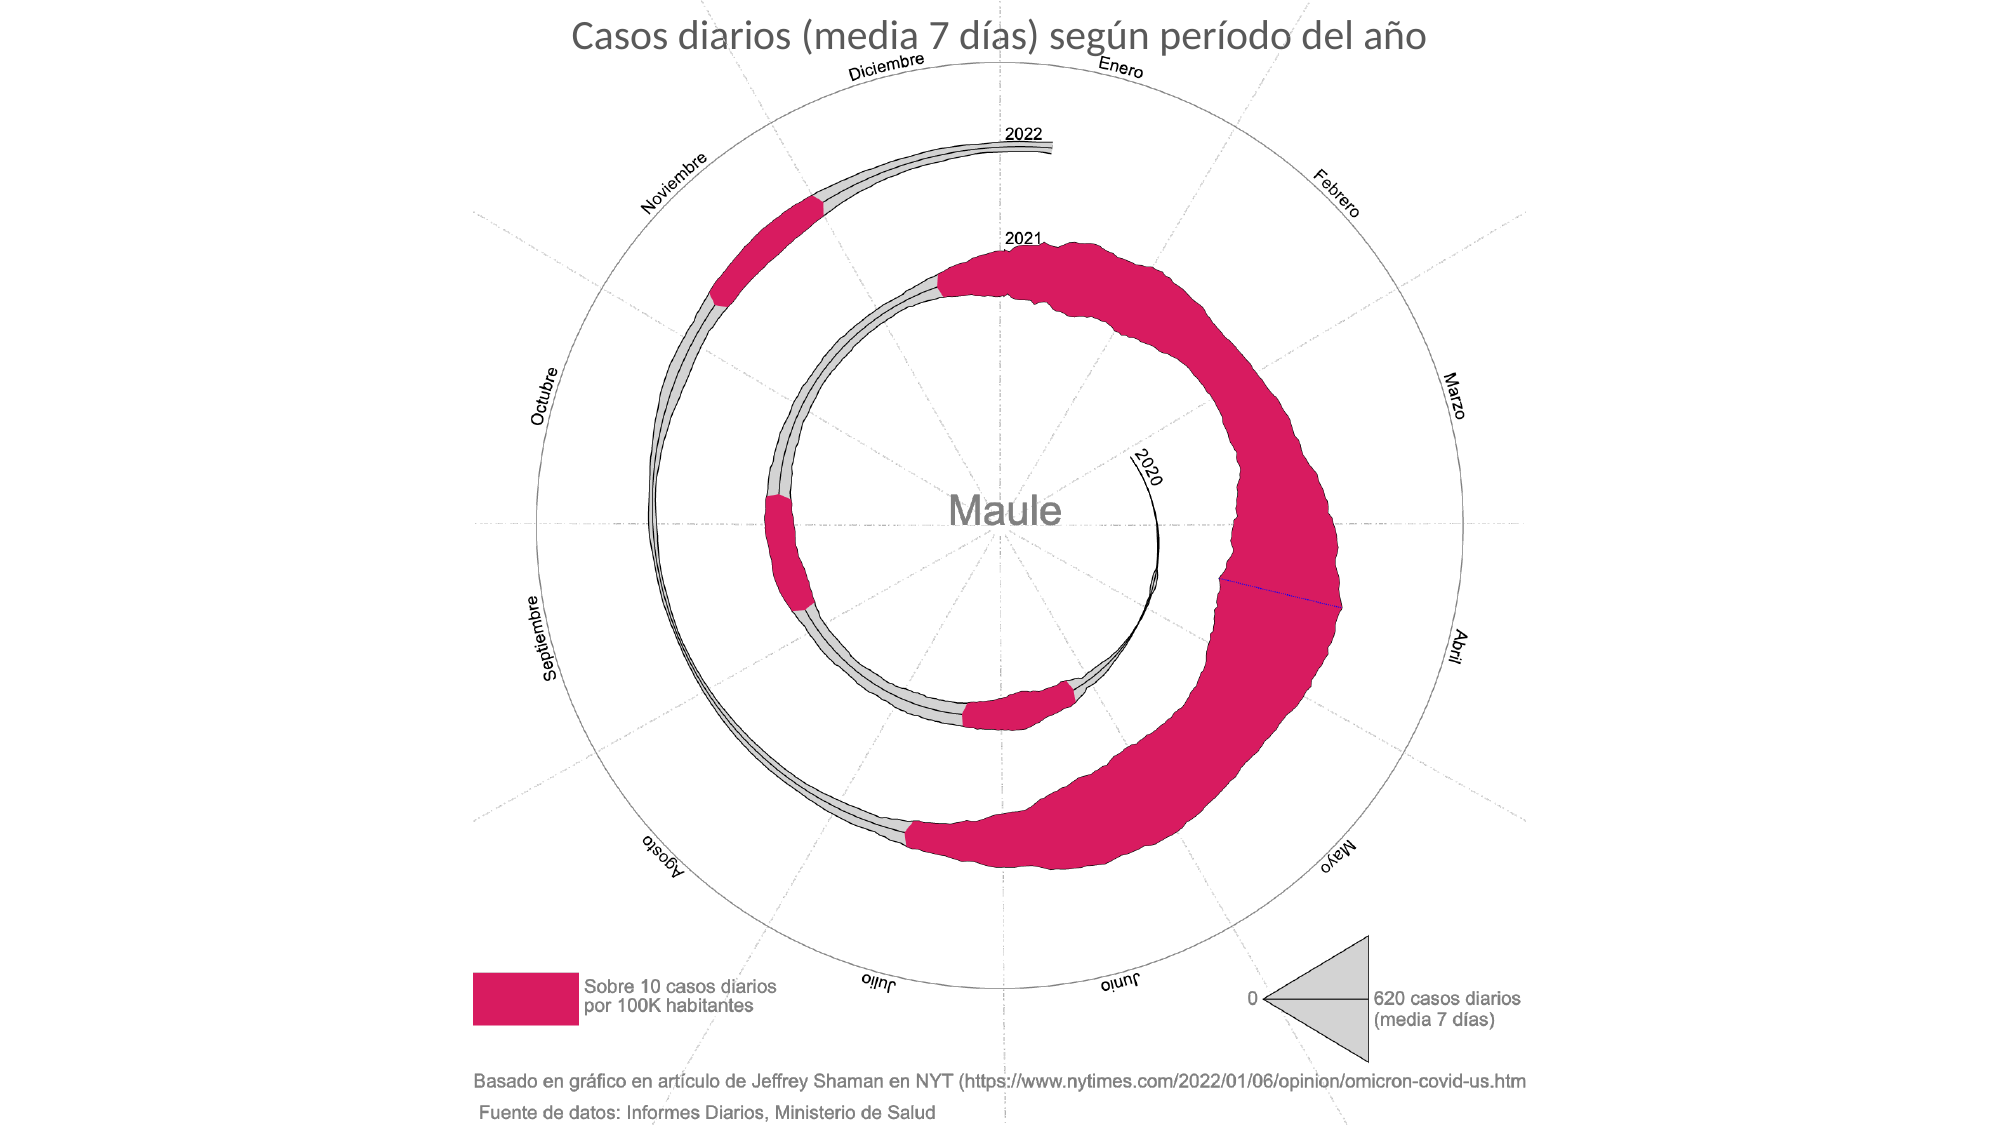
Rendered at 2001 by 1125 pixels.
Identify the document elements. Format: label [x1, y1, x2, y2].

picture [473, 0, 1527, 1125]
